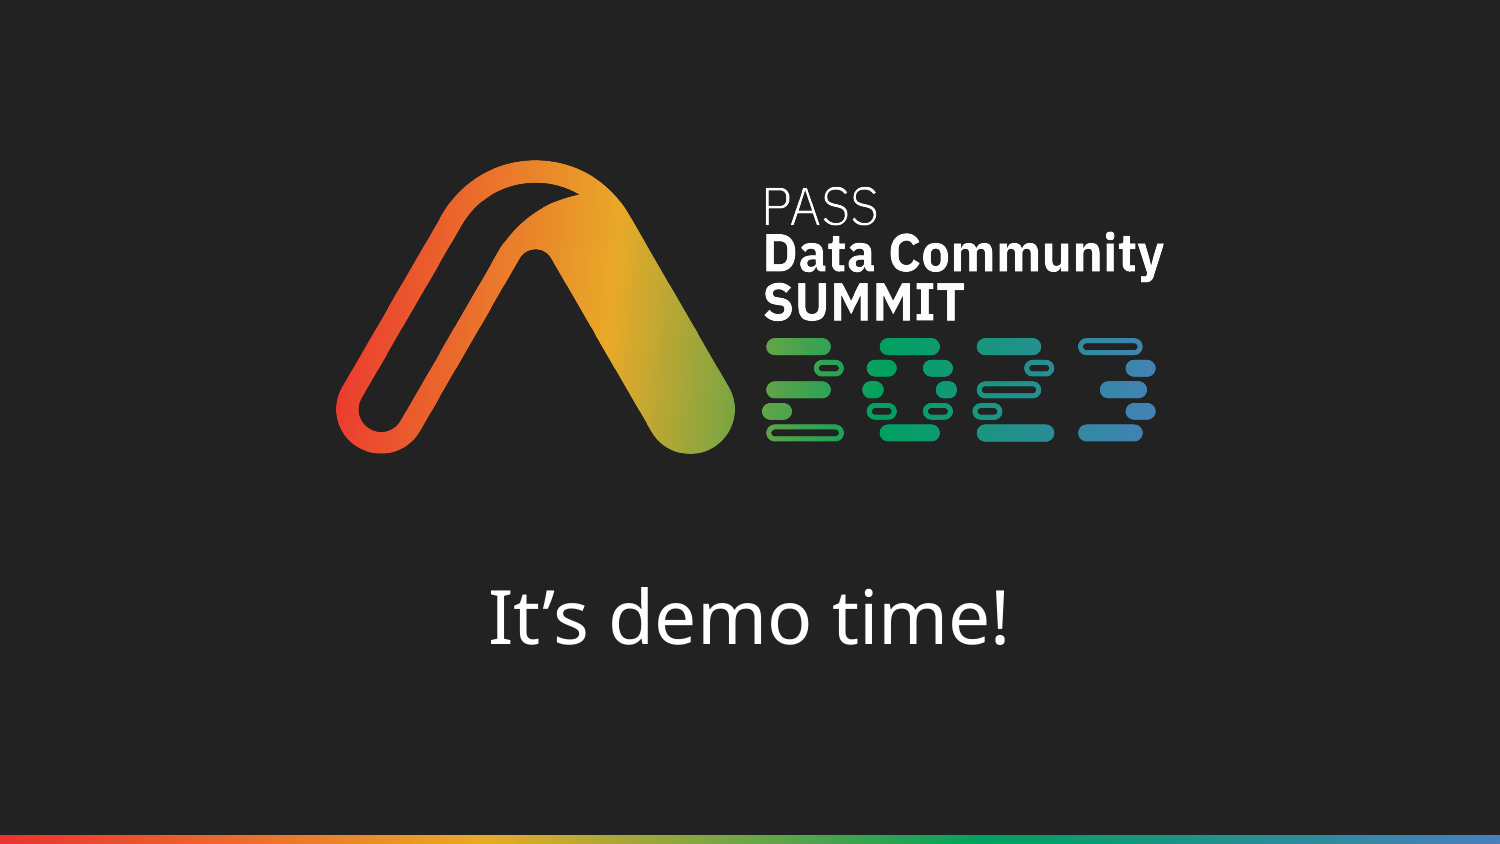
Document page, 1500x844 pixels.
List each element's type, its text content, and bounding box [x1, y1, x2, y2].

picture [0, 835, 1500, 844]
picture [336, 160, 1164, 454]
title It’s demo time! [150, 552, 1350, 689]
